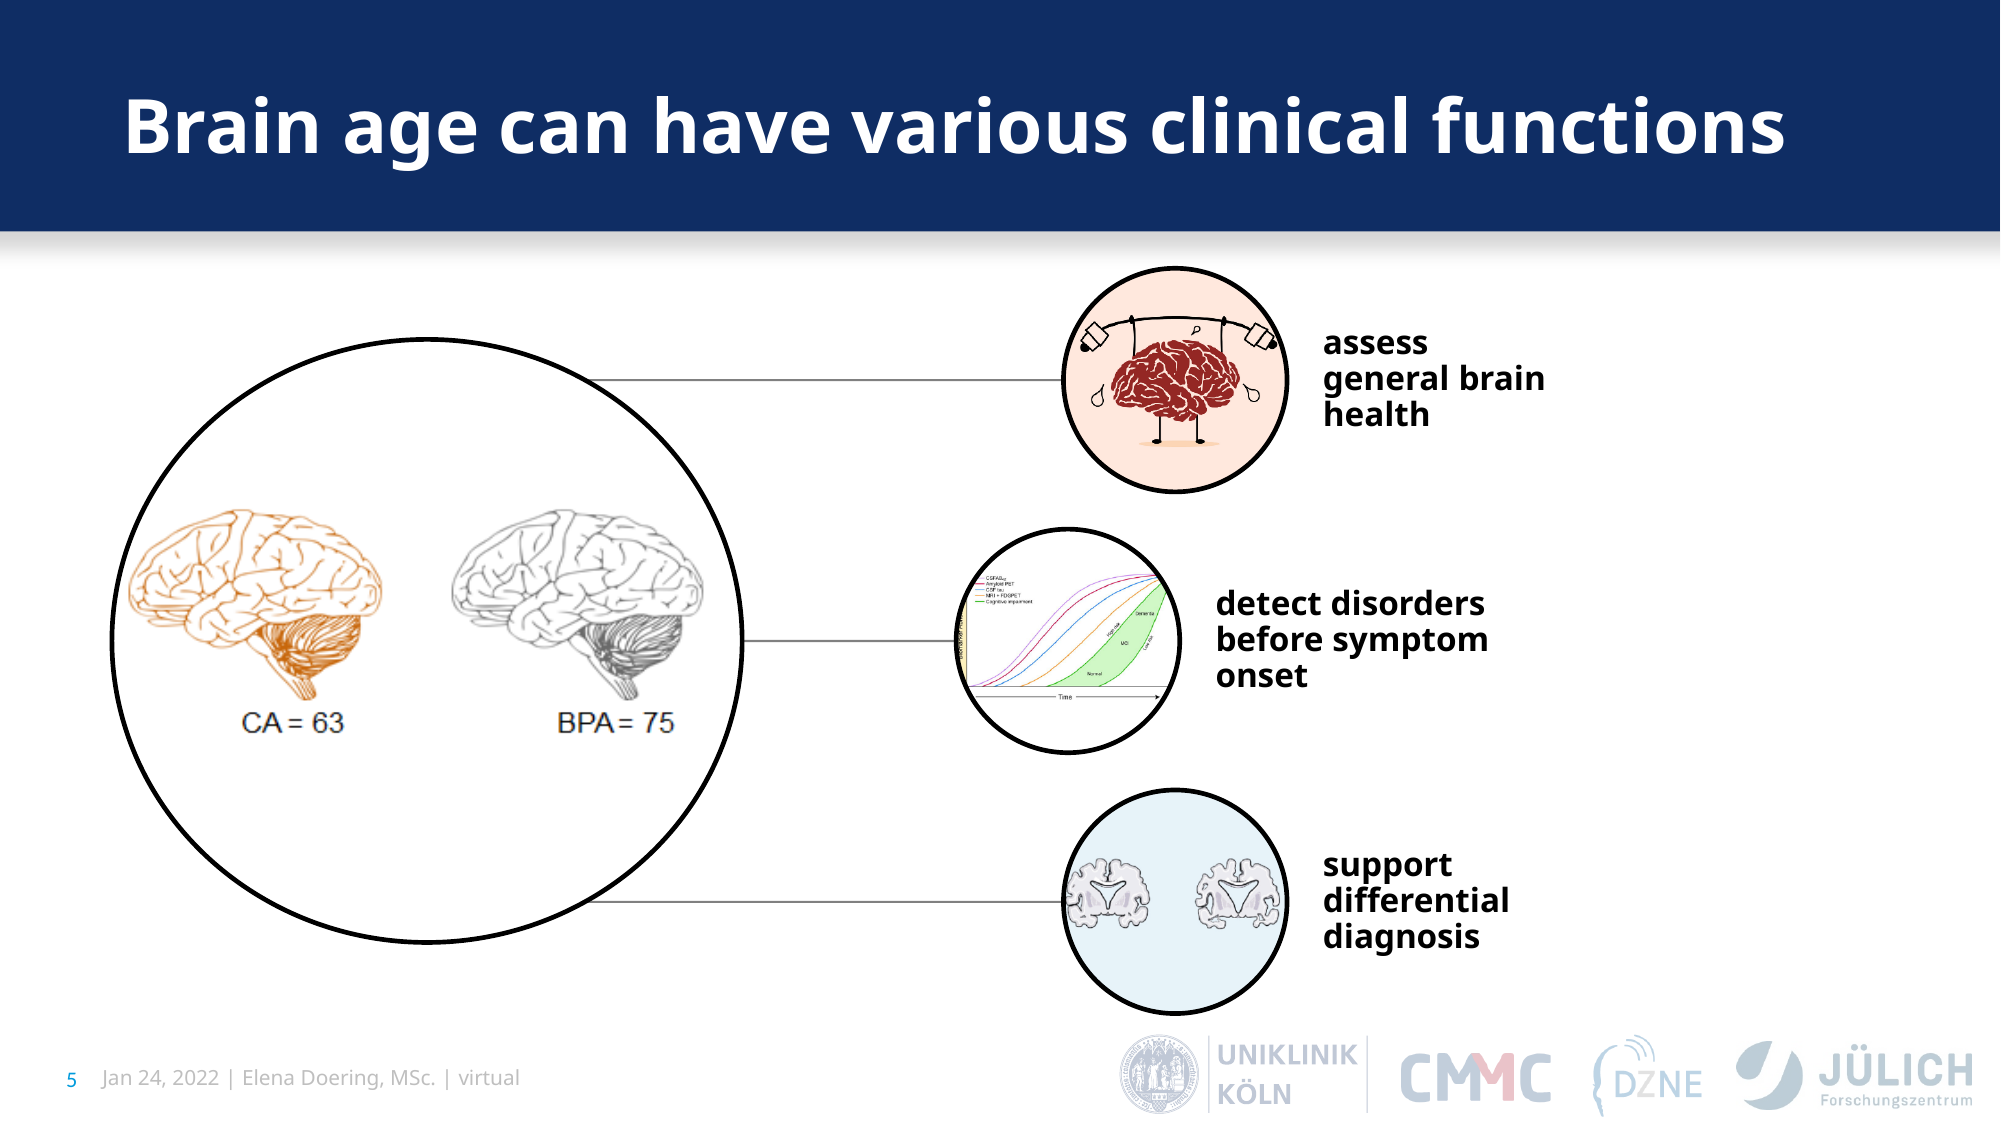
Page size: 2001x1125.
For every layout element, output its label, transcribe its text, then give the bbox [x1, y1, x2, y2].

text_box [82, 196, 1574, 1086]
title Brain age can have various clinical functions [102, 58, 1898, 232]
